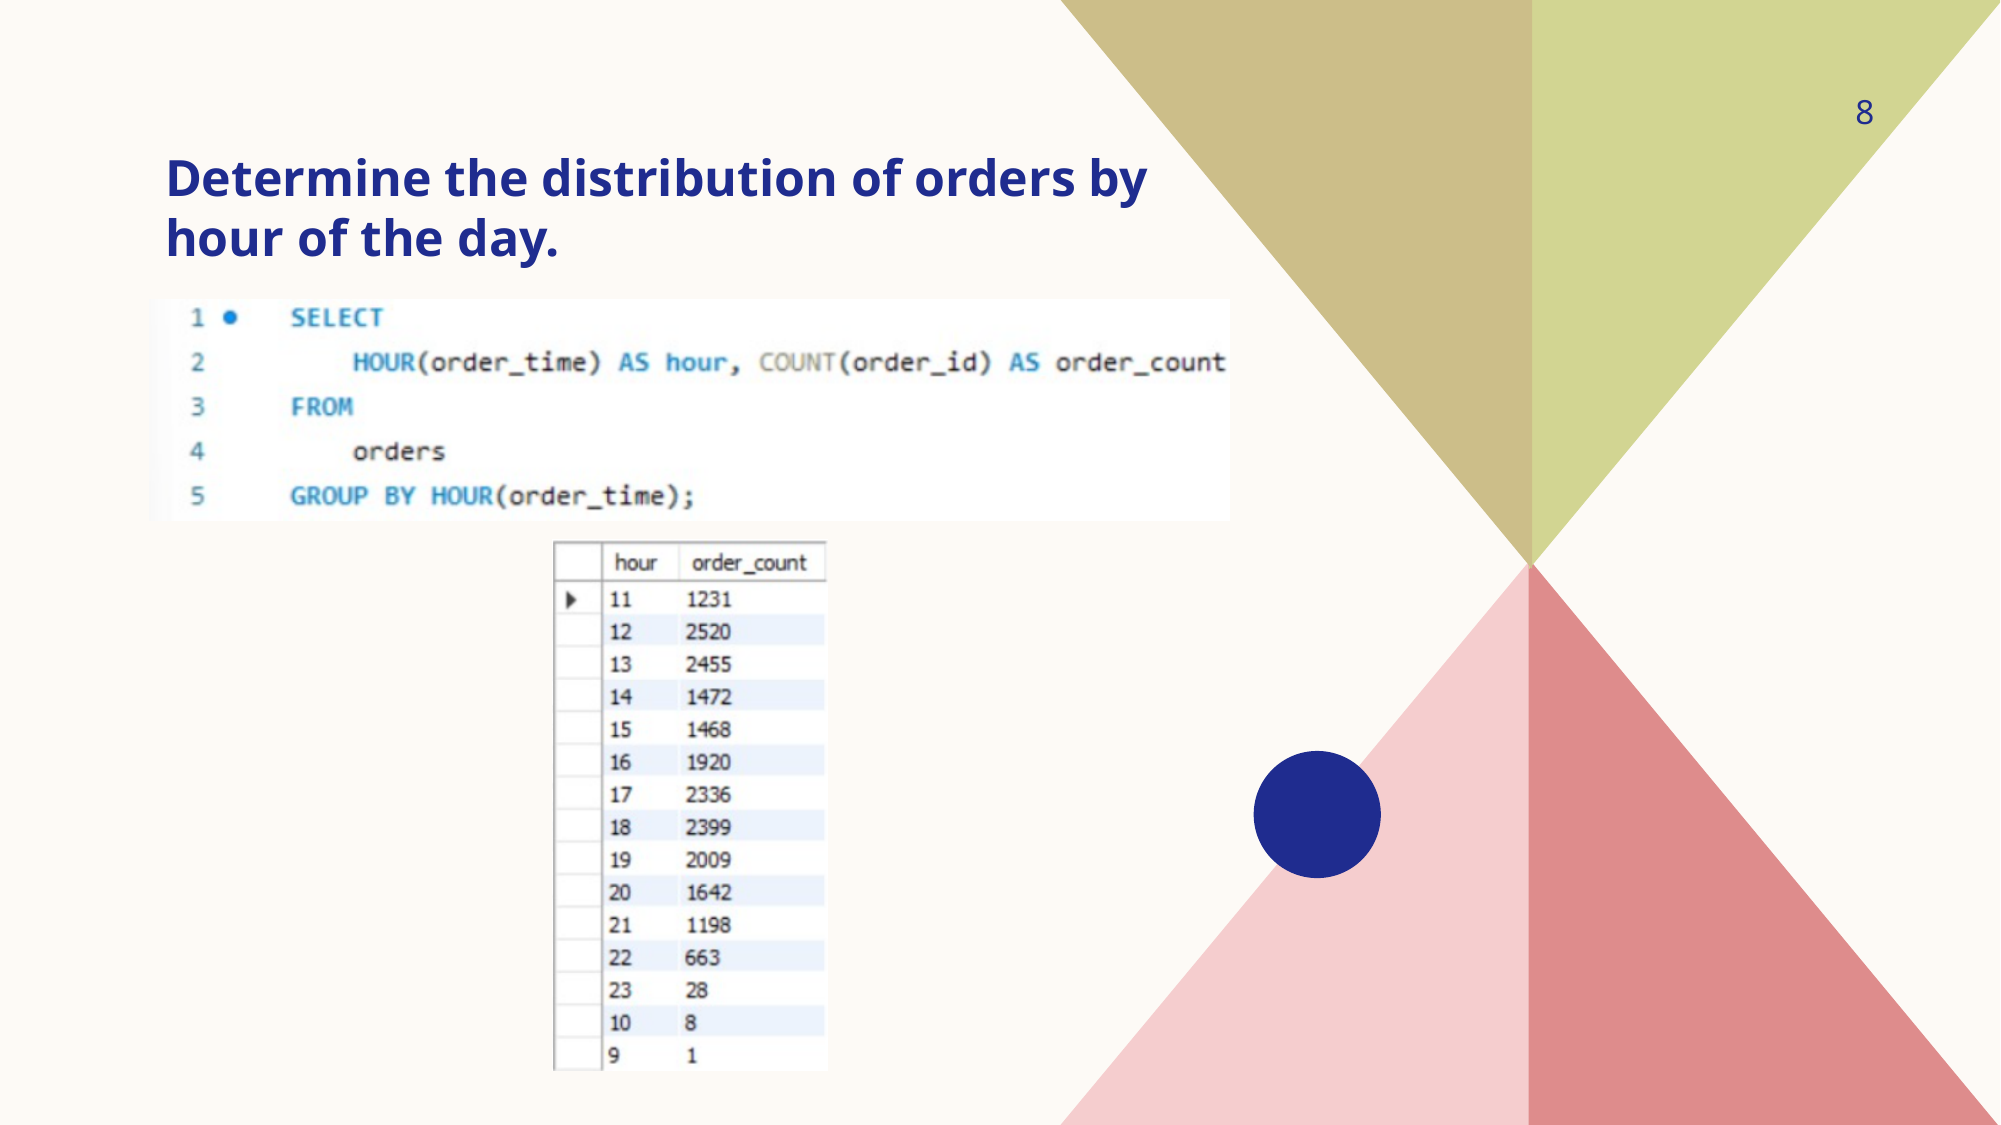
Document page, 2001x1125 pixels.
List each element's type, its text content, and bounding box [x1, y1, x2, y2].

picture [552, 539, 828, 1071]
title Determine the distribution of orders by hour of the day. [150, 135, 1230, 267]
slide_number 8 [1699, 75, 1875, 153]
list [149, 299, 1230, 521]
